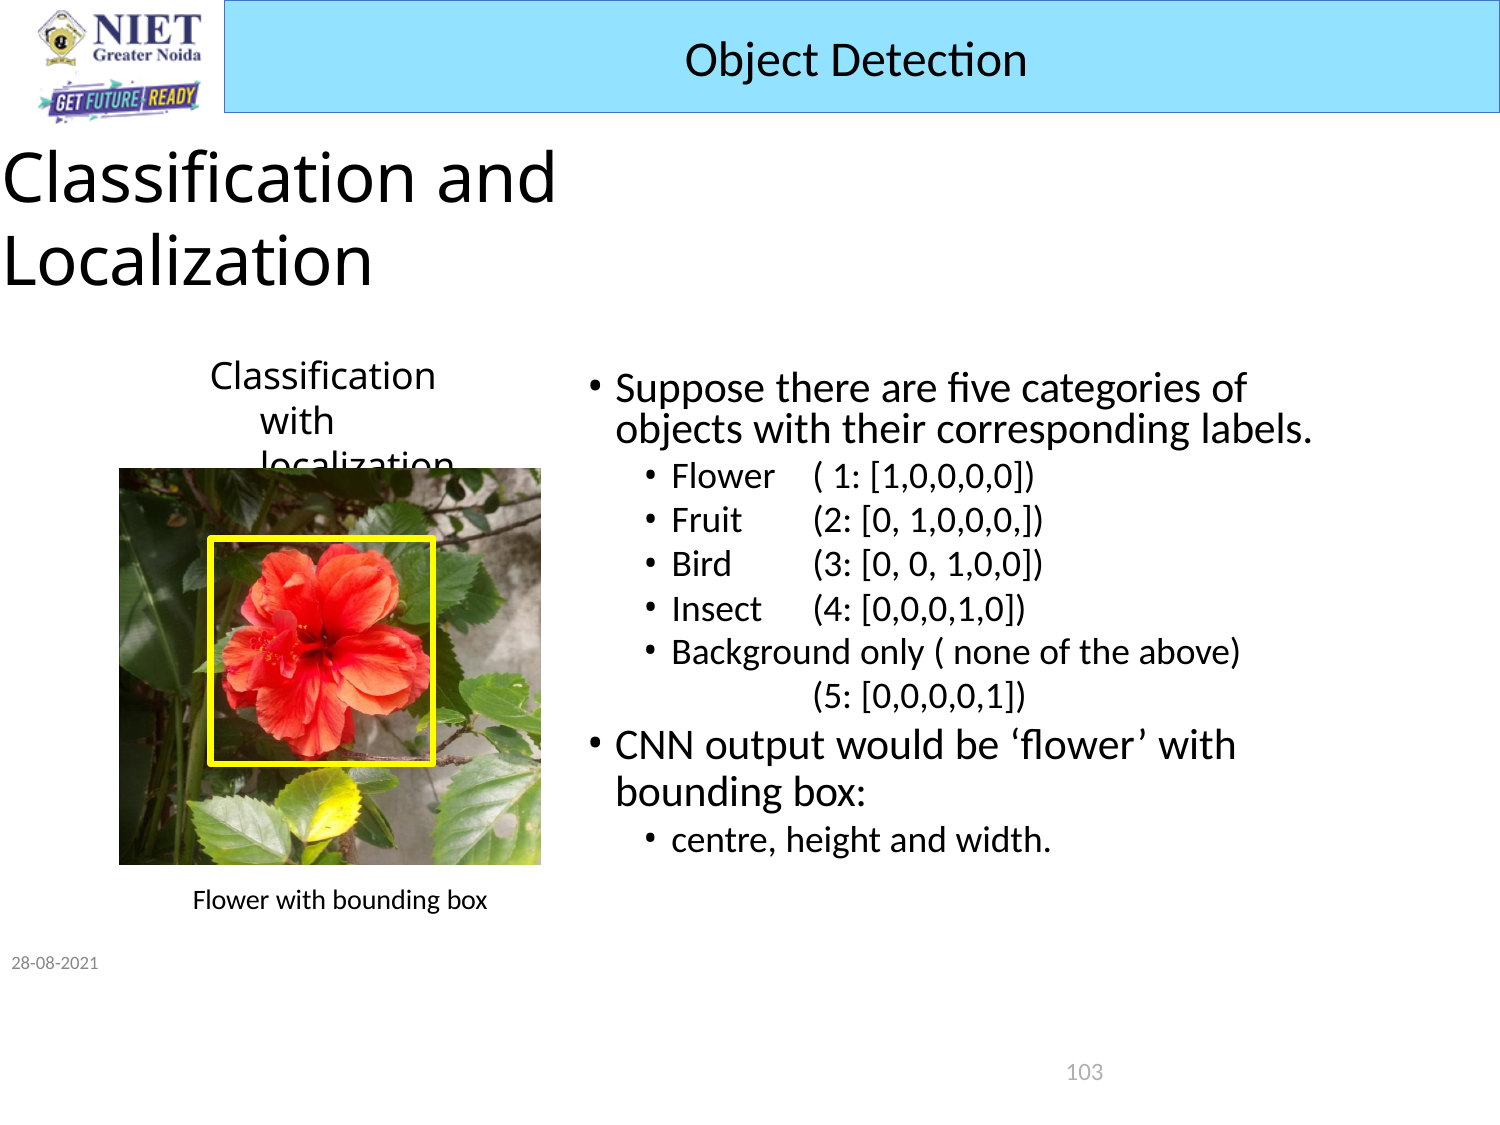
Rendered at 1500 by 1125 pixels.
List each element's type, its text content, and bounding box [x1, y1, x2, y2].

text_box Suppose there are five categories of objects with their corresponding labels. [585, 357, 1319, 453]
text_box Flower Fruit Bird Insect [641, 450, 777, 625]
text_box Background only ( none of the above) (5: [0,0,0,0,1]) CNN output would be ‘flower’ with bounding box: centre, height and width. Flower with bounding box [191, 625, 1244, 915]
title Classification and Localization [0, 121, 805, 311]
text_box Classification with localization [208, 350, 478, 468]
text_box 28-08-2021 [9, 953, 101, 973]
text_box Object Detection [238, 0, 1500, 113]
text_box ( 1: [1,0,0,0,0]) (2: [0, 1,0,0,0,]) (3: [0, 0, 1,0,0]) (4: [0,0,0,1,0]) [810, 450, 1047, 625]
picture [0, 0, 238, 134]
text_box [119, 468, 541, 865]
slide_number 103 [1059, 746, 1397, 1125]
